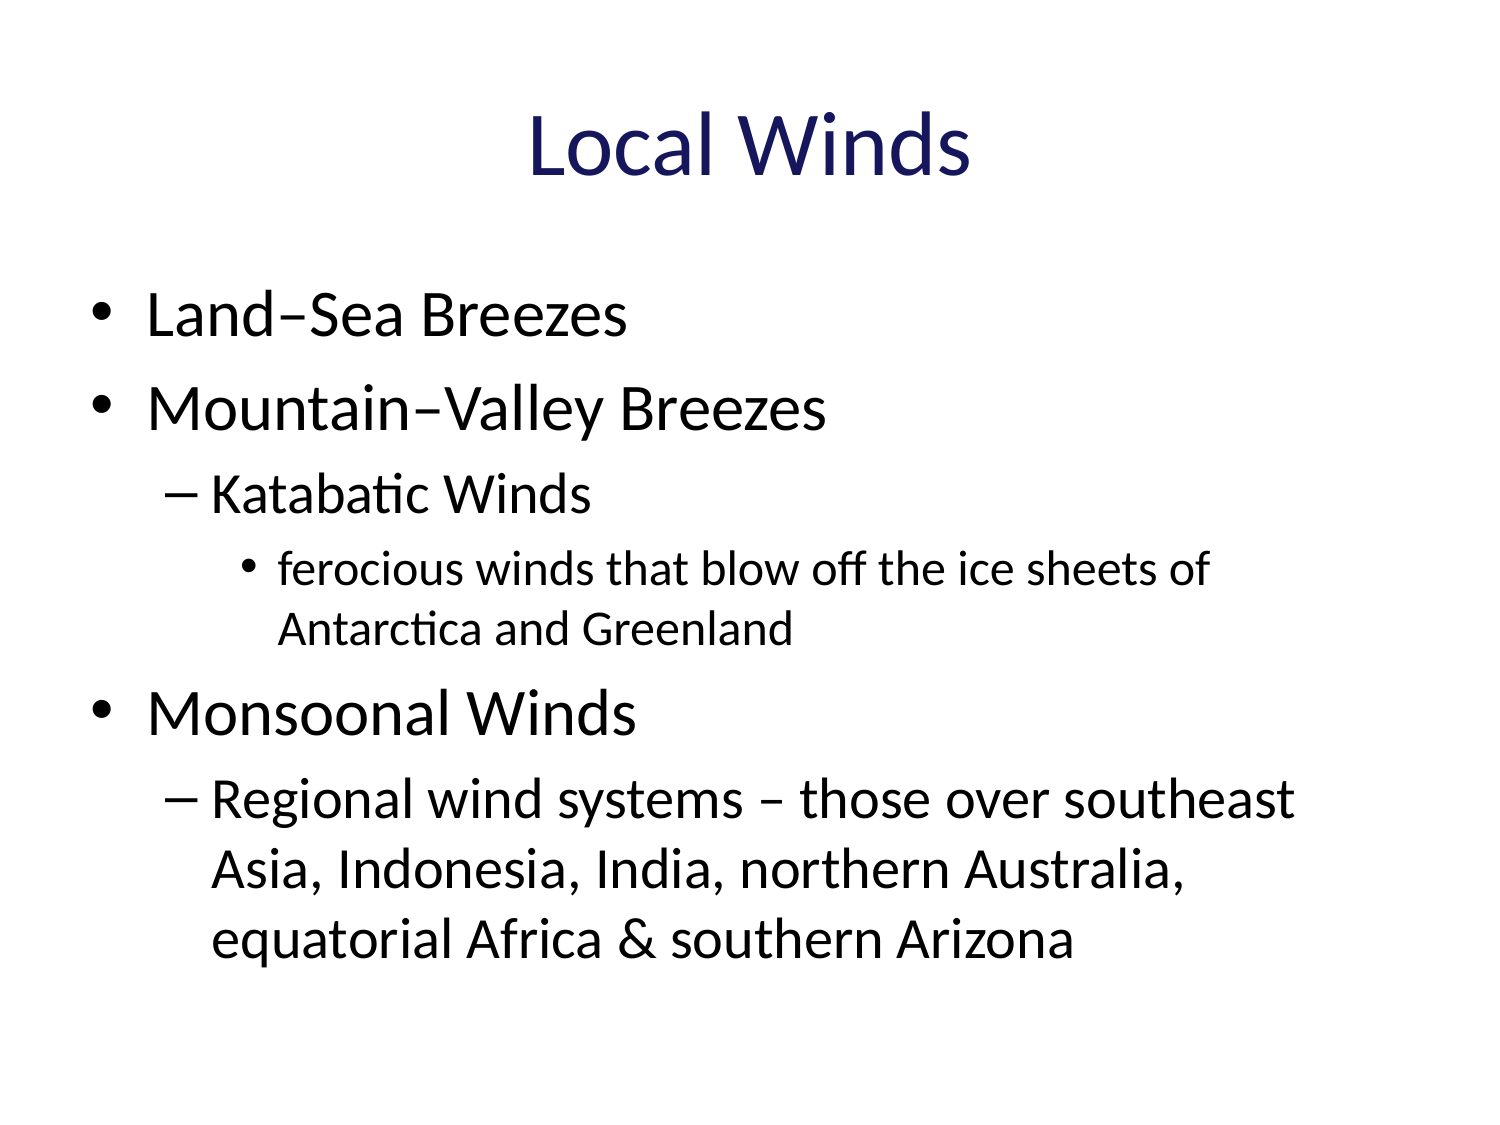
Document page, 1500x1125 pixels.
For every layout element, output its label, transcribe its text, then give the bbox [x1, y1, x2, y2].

list Land–Sea Breezes Mountain–Valley Breezes Katabatic Winds ferocious winds that blow off the ice sheets of Antarctica and Greenland Monsoonal Winds Regional wind systems – those over southeast Asia, Indonesia, India, northern Australia, equatorial Africa & southern Arizona [75, 262, 1425, 1005]
title Local Winds [75, 45, 1425, 233]
